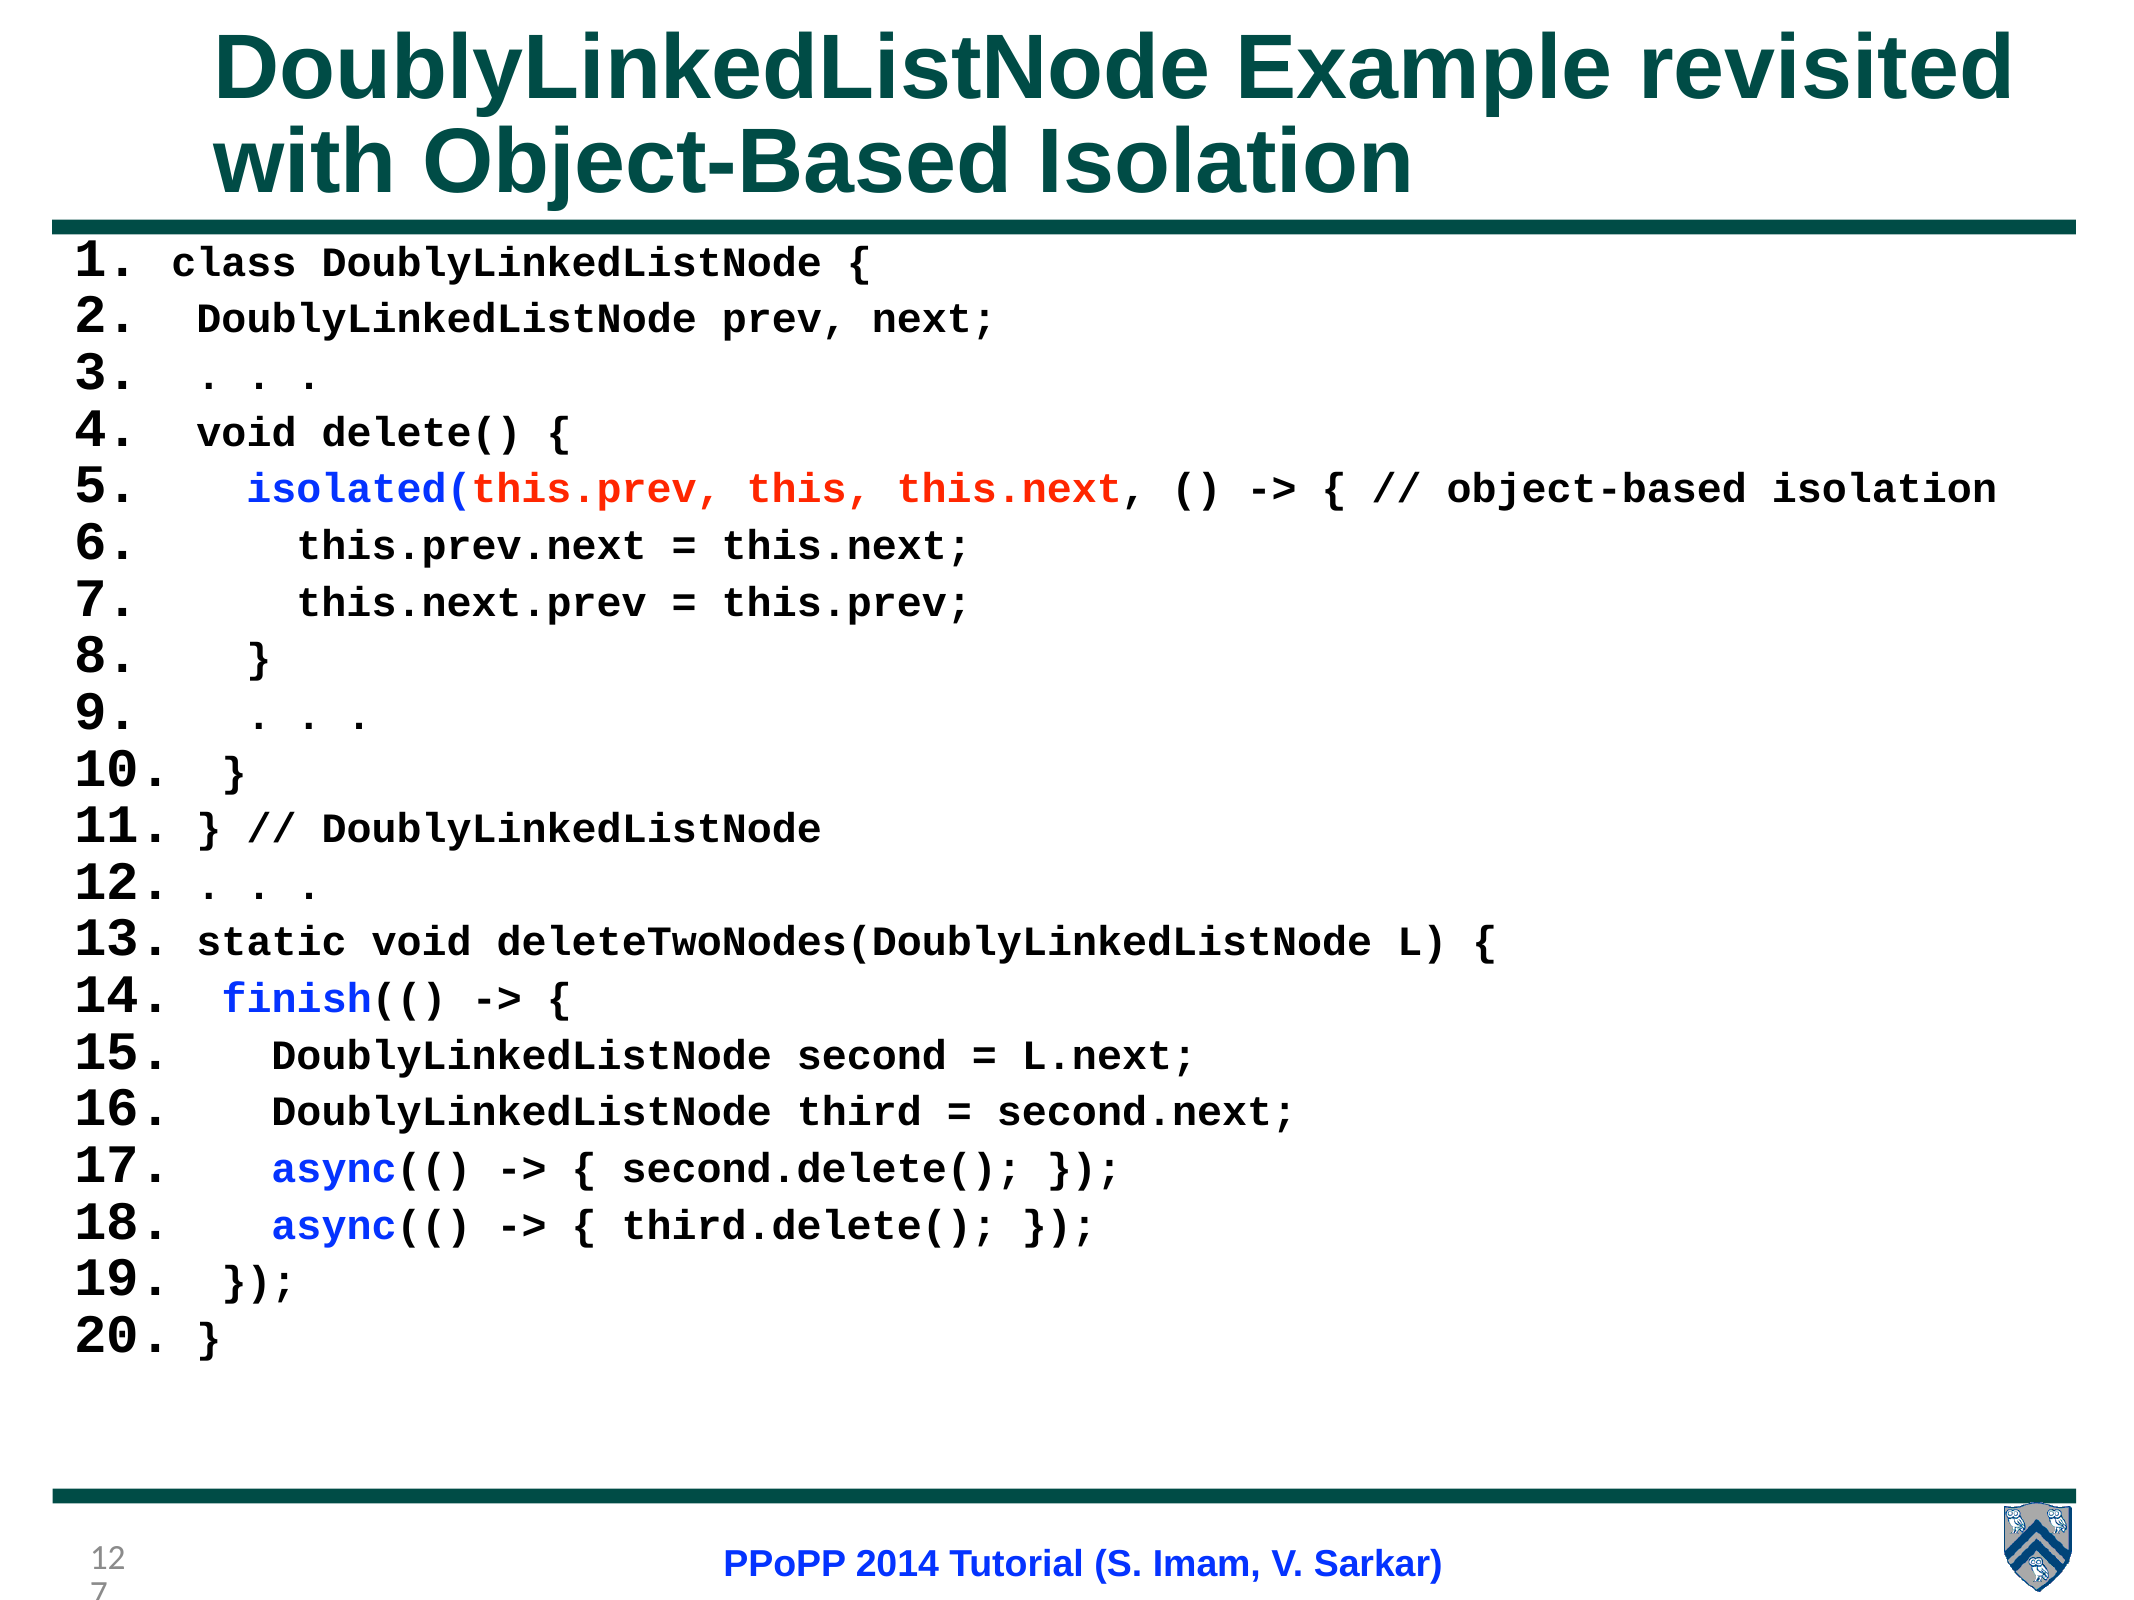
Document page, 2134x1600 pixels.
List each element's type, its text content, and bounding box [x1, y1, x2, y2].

text_box class DoublyLinkedListNode { DoublyLinkedListNode prev, next; . . . void delete() { isolated(this.prev, this, this.next, () -> { // object-based isolation this.prev.next = this.next; this.next.prev = this.prev; } . . . } } // DoublyLinkedListNode . . . static void deleteTwoNodes(DoublyLinkedListNode L) { finish(() -> { DoublyLinkedListNode second = L.next; DoublyLinkedListNode third = second.next; async(() -> { second.delete(); }); async(() -> { third.delete(); }); }); } [65, 235, 2069, 1430]
text_box PPoPP 2014 Tutorial (S. Imam, V. Sarkar) [699, 1522, 1467, 1600]
slide_number 127 [74, 1520, 148, 1592]
title DoublyLinkedListNode Example revisited with Object-Based Isolation [198, 0, 2079, 220]
picture [1986, 1497, 2083, 1600]
text_box [52, 1488, 2077, 1504]
text_box [52, 219, 2076, 235]
